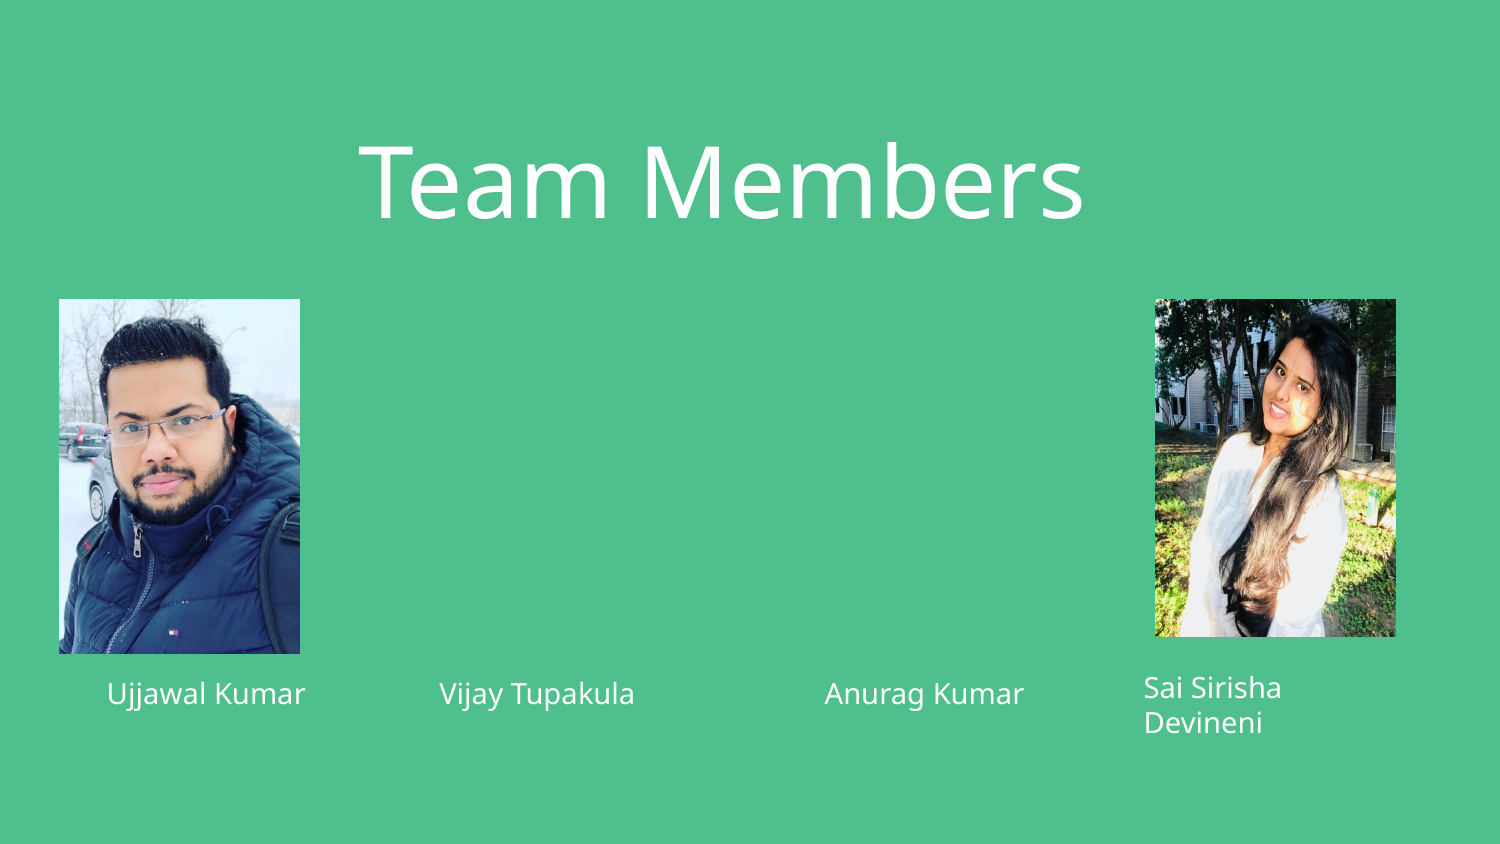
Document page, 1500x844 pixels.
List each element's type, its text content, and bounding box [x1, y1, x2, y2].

picture [59, 298, 301, 655]
text_box Sai Sirisha Devineni [1128, 654, 1422, 710]
text_box Vijay Tupakula [391, 660, 684, 716]
title Team Members [23, 109, 1422, 248]
text_box Ujjawal Kumar [59, 660, 353, 716]
picture [1154, 299, 1396, 638]
text_box Anurag Kumar [777, 660, 1071, 716]
